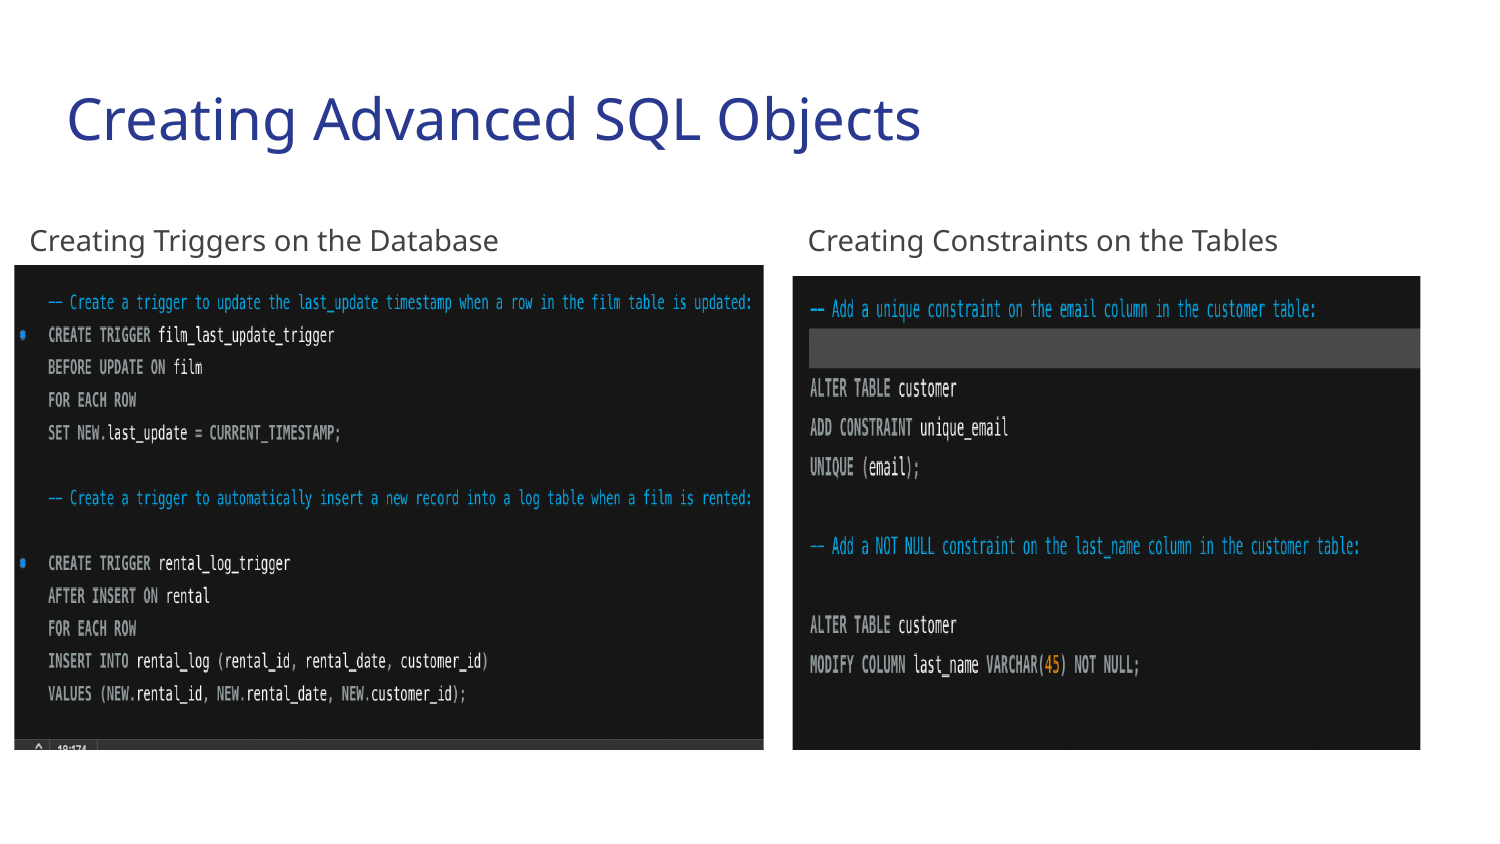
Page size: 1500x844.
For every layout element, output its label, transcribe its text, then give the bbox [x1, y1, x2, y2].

picture [14, 265, 764, 750]
picture [792, 275, 1421, 750]
title Creating Advanced SQL Objects [51, 67, 1449, 167]
list Creating Constraints on the Tables [792, 201, 1449, 750]
list Creating Triggers on the Database [14, 201, 708, 264]
